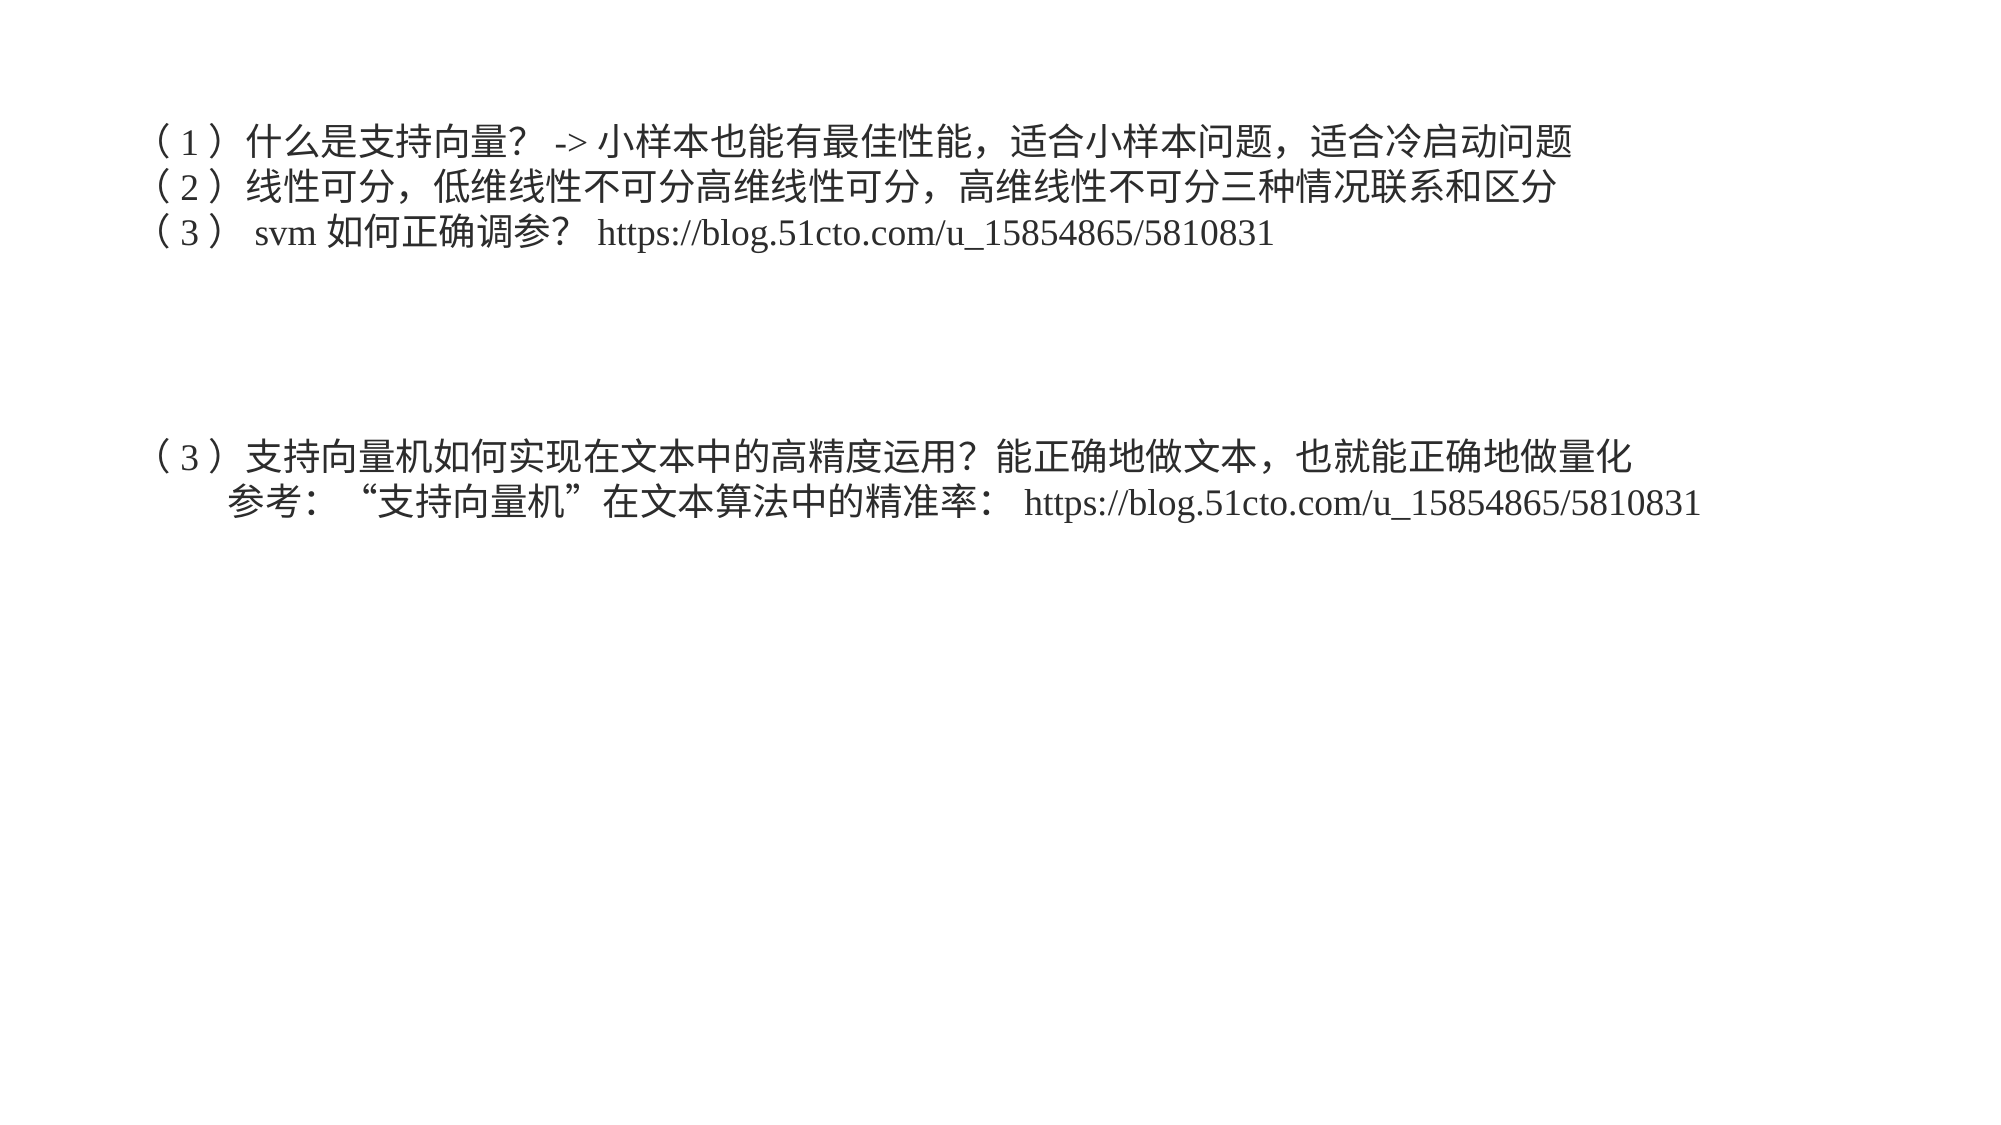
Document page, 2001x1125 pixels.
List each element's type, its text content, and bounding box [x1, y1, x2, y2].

text_box （1）什么是支持向量？->小样本也能有最佳性能，适合小样本问题，适合冷启动问题 （2）线性可分，低维线性不可分高维线性可分，高维线性不可分三种情况联系和区分 （3）svm如何正确调参？https://blog.51cto.com/u_15854865/5810831 （3）支持向量机如何实现在文本中的高精度运用？能正确地做文本，也就能正确地做量化 参考：“支持向量机”在文本算法中的精准率：https://blog.51cto.com/u_15854865/5810831 [119, 110, 1925, 576]
